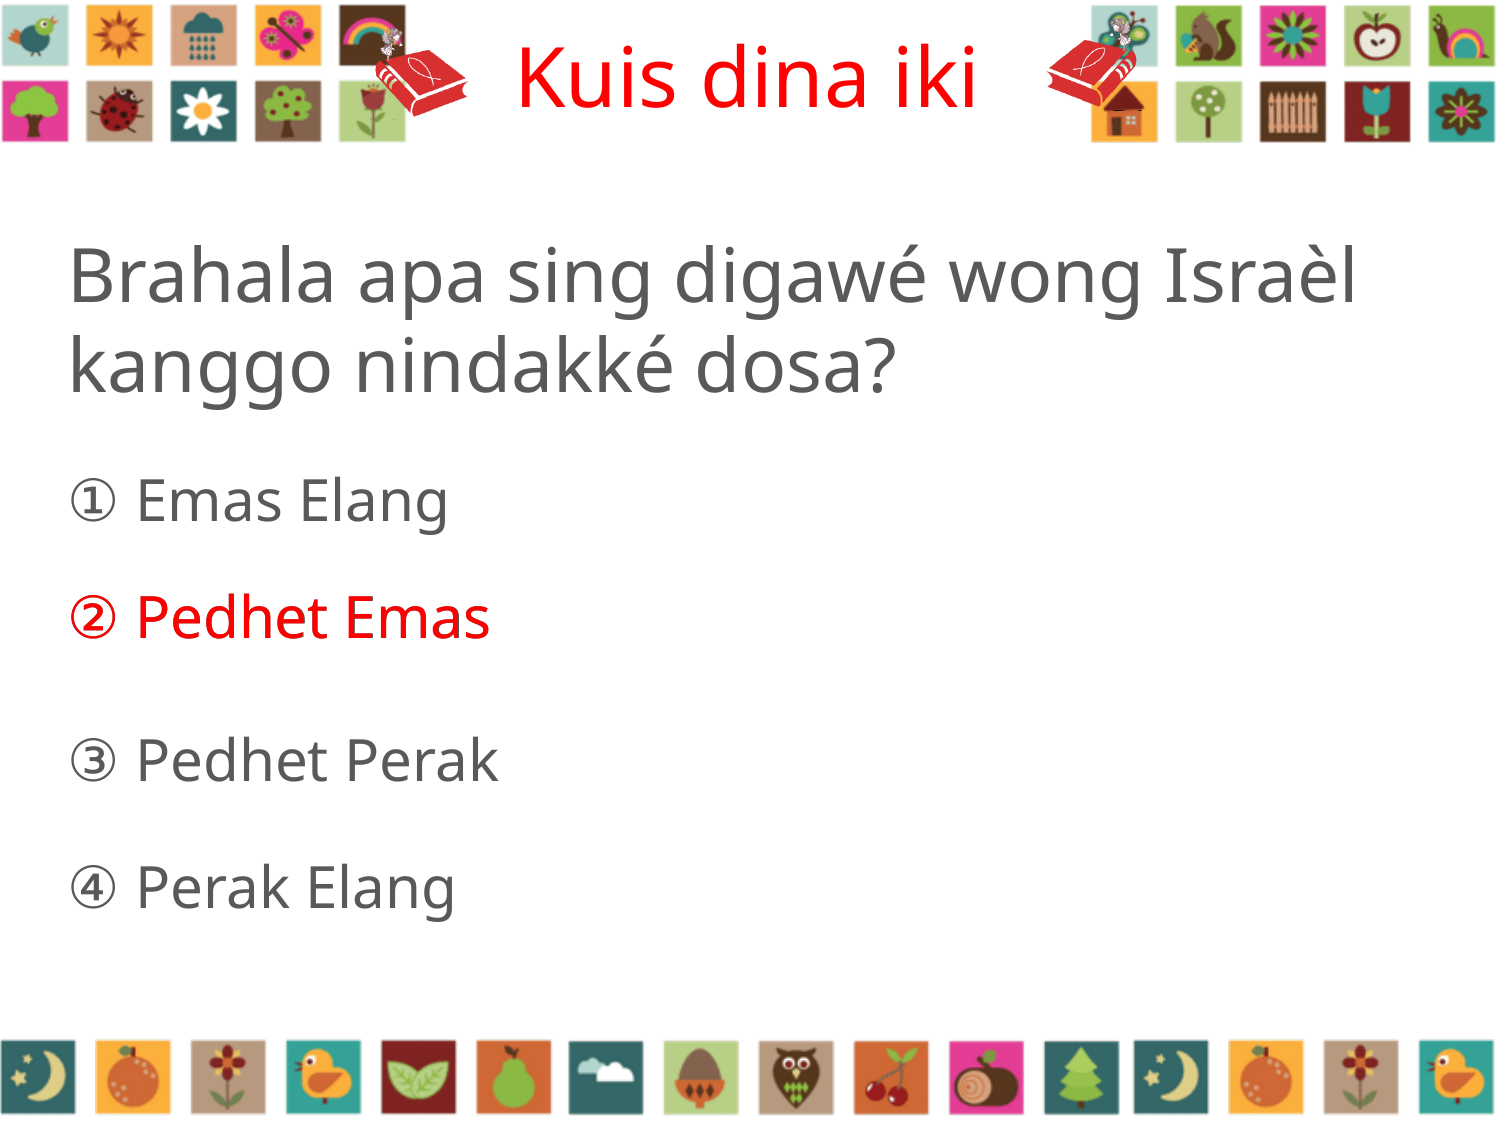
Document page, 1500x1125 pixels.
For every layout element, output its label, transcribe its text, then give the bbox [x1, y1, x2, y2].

picture [0, 3, 501, 150]
text_box Brahala apa sing digawé wong Israèl kanggo nindakké dosa? [53, 219, 1436, 415]
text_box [0, 1028, 1500, 1118]
text_box ② Pedhet Emas [52, 573, 1483, 658]
text_box ① Emas Elang [53, 456, 1436, 541]
text_box ④ Perak Elang [53, 842, 1483, 928]
text_box Kuis dina iki [425, 16, 1078, 131]
picture [1015, 3, 1500, 150]
text_box ③ Pedhet Perak [53, 716, 1483, 801]
